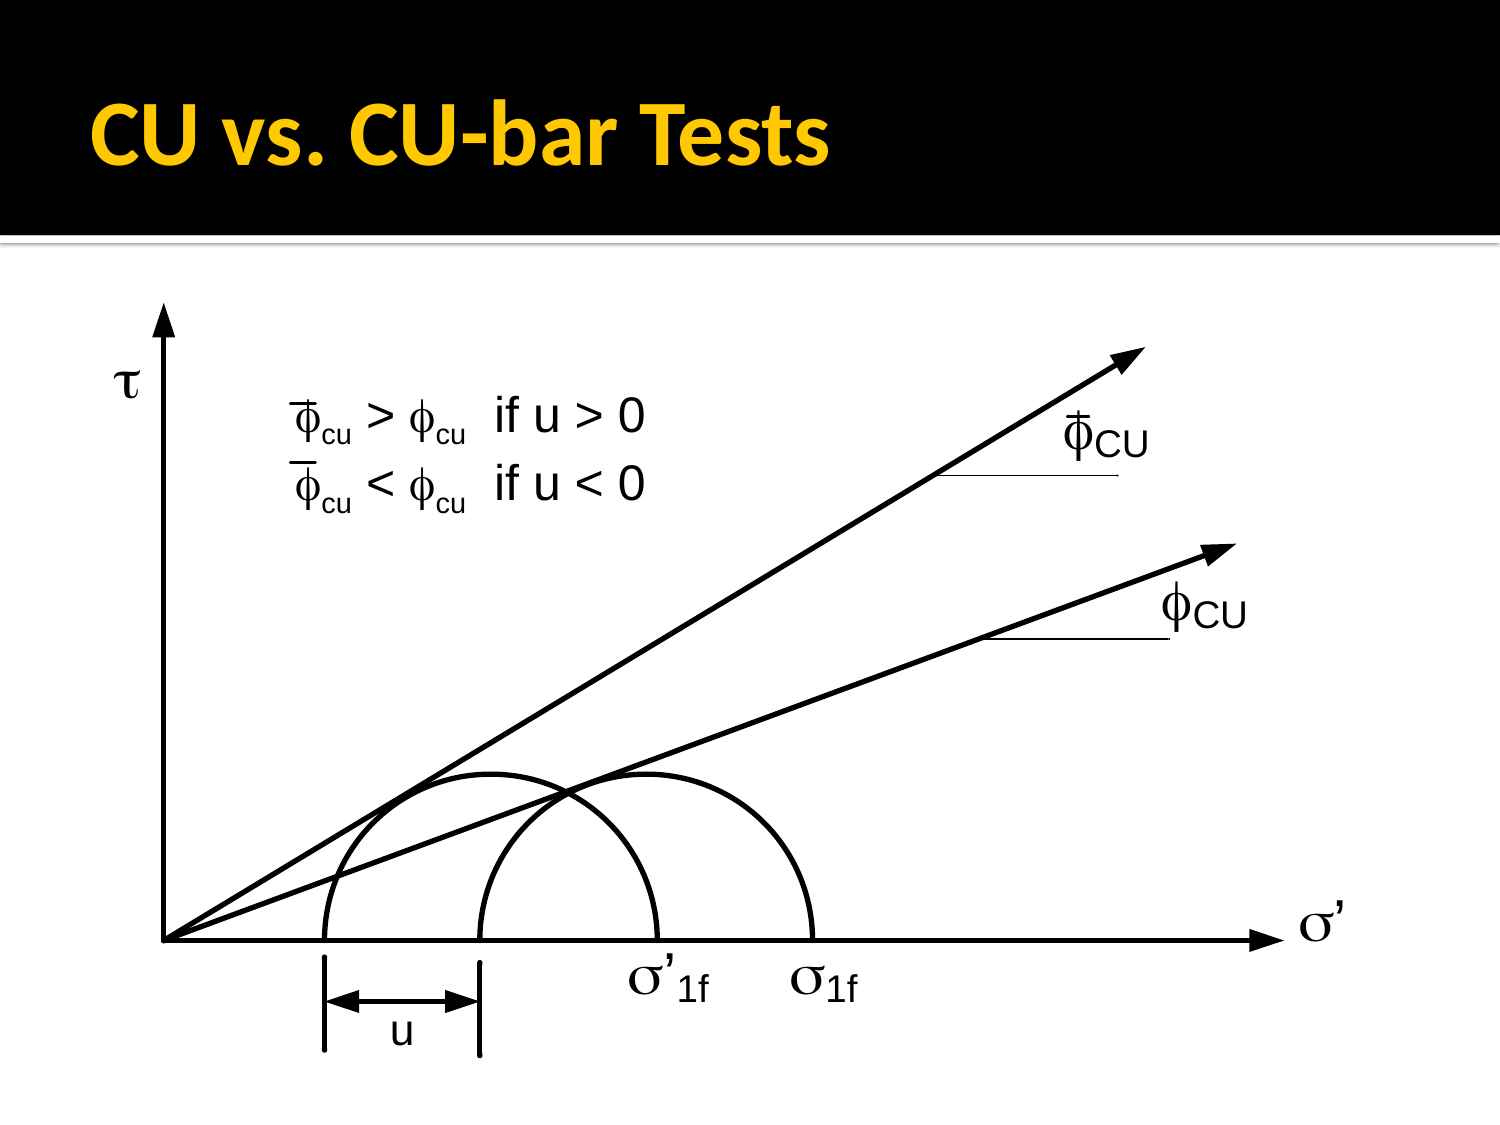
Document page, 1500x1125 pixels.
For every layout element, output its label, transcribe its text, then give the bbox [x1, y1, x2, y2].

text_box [112, 299, 1350, 1062]
title CU vs. CU-bar Tests [75, 24, 1425, 231]
